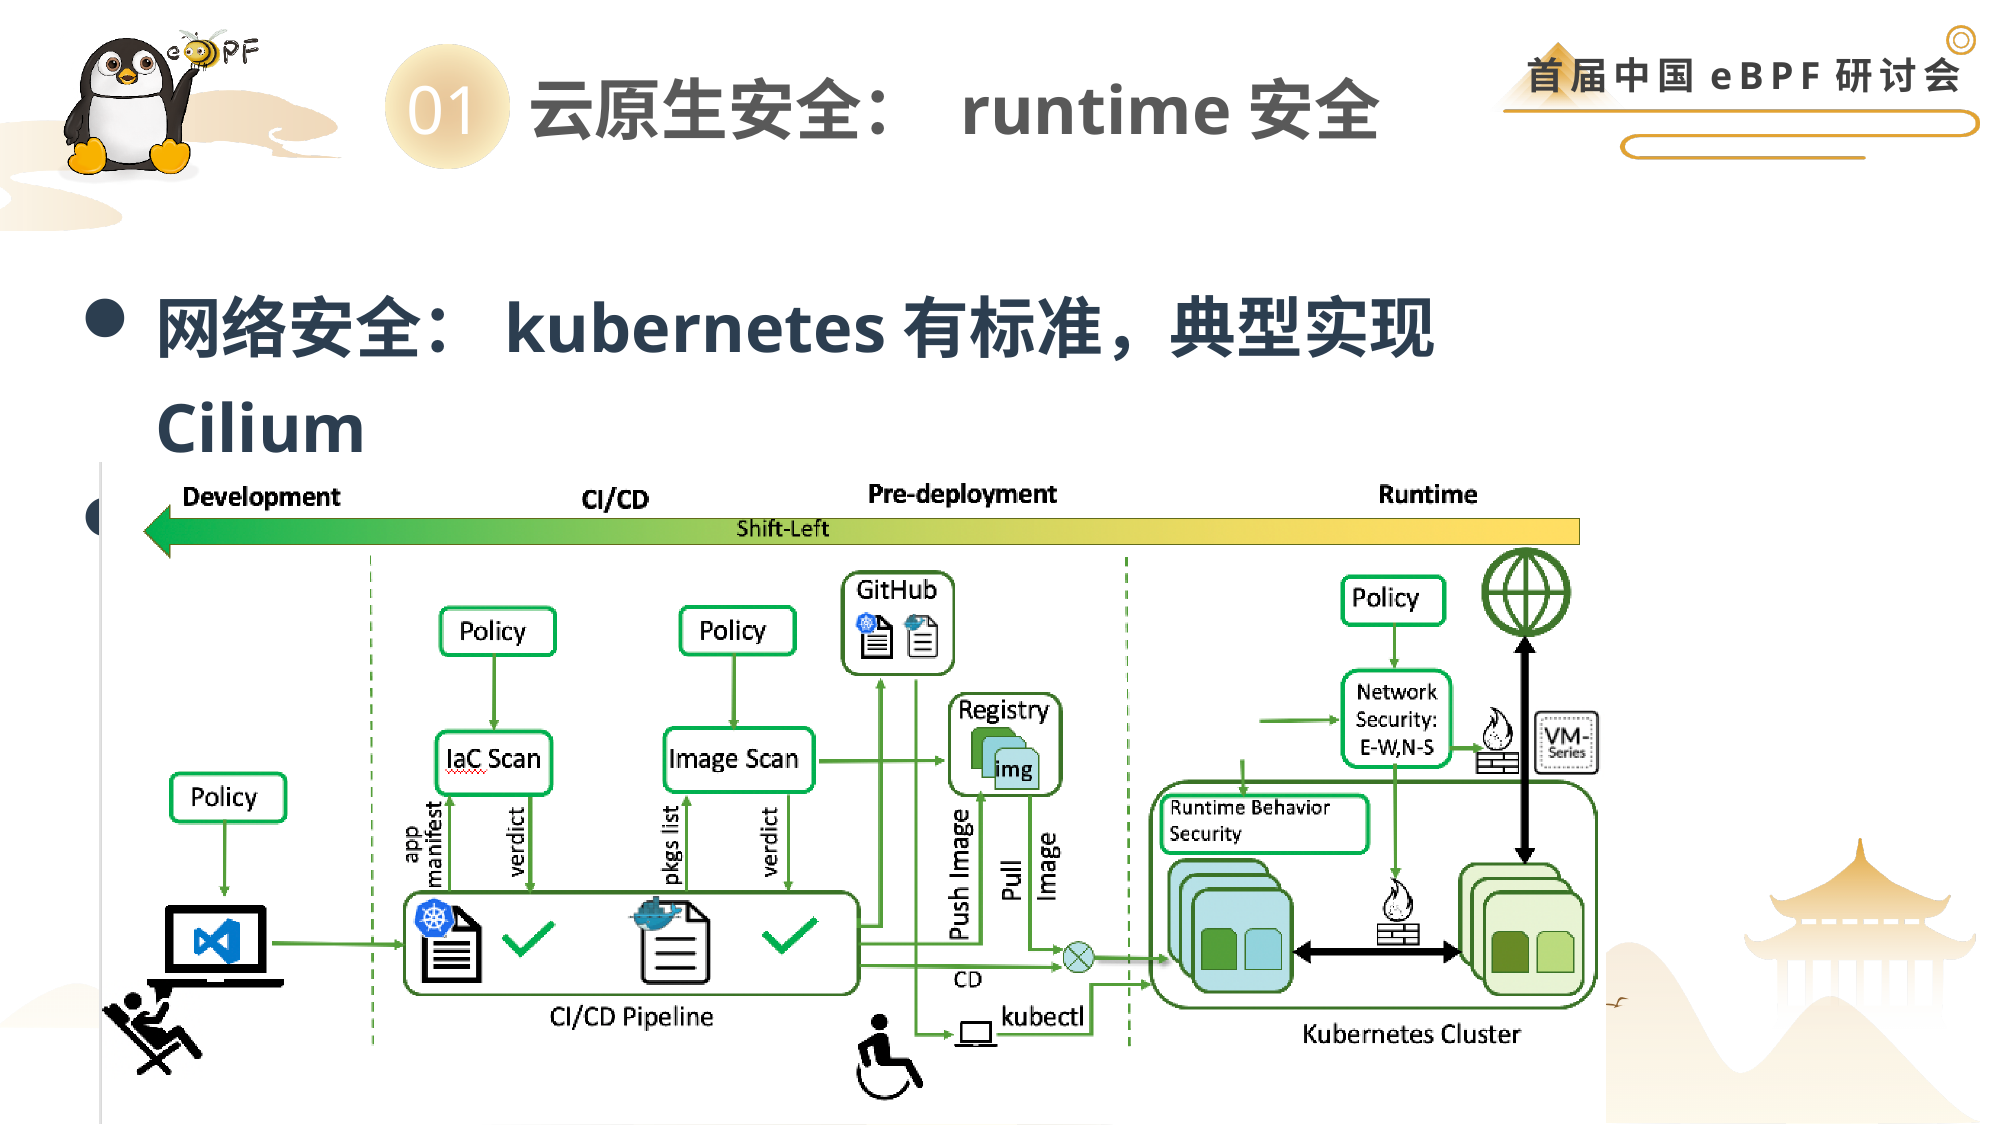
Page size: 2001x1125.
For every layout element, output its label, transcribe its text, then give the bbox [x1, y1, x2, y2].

picture [1946, 25, 1976, 55]
text_box 网络安全：kubernetes有标准，典型实现Cilium 系统安全：尚无标准，实现有sysdig, Tetragon等 [65, 258, 1676, 674]
picture [0, 462, 1980, 1125]
text_box 首届中国eBPF研讨会 [1629, 44, 1988, 105]
text_box 云原生安全： runtime安全 [555, 60, 1445, 156]
picture [0, 0, 555, 268]
picture [1489, 42, 1980, 160]
